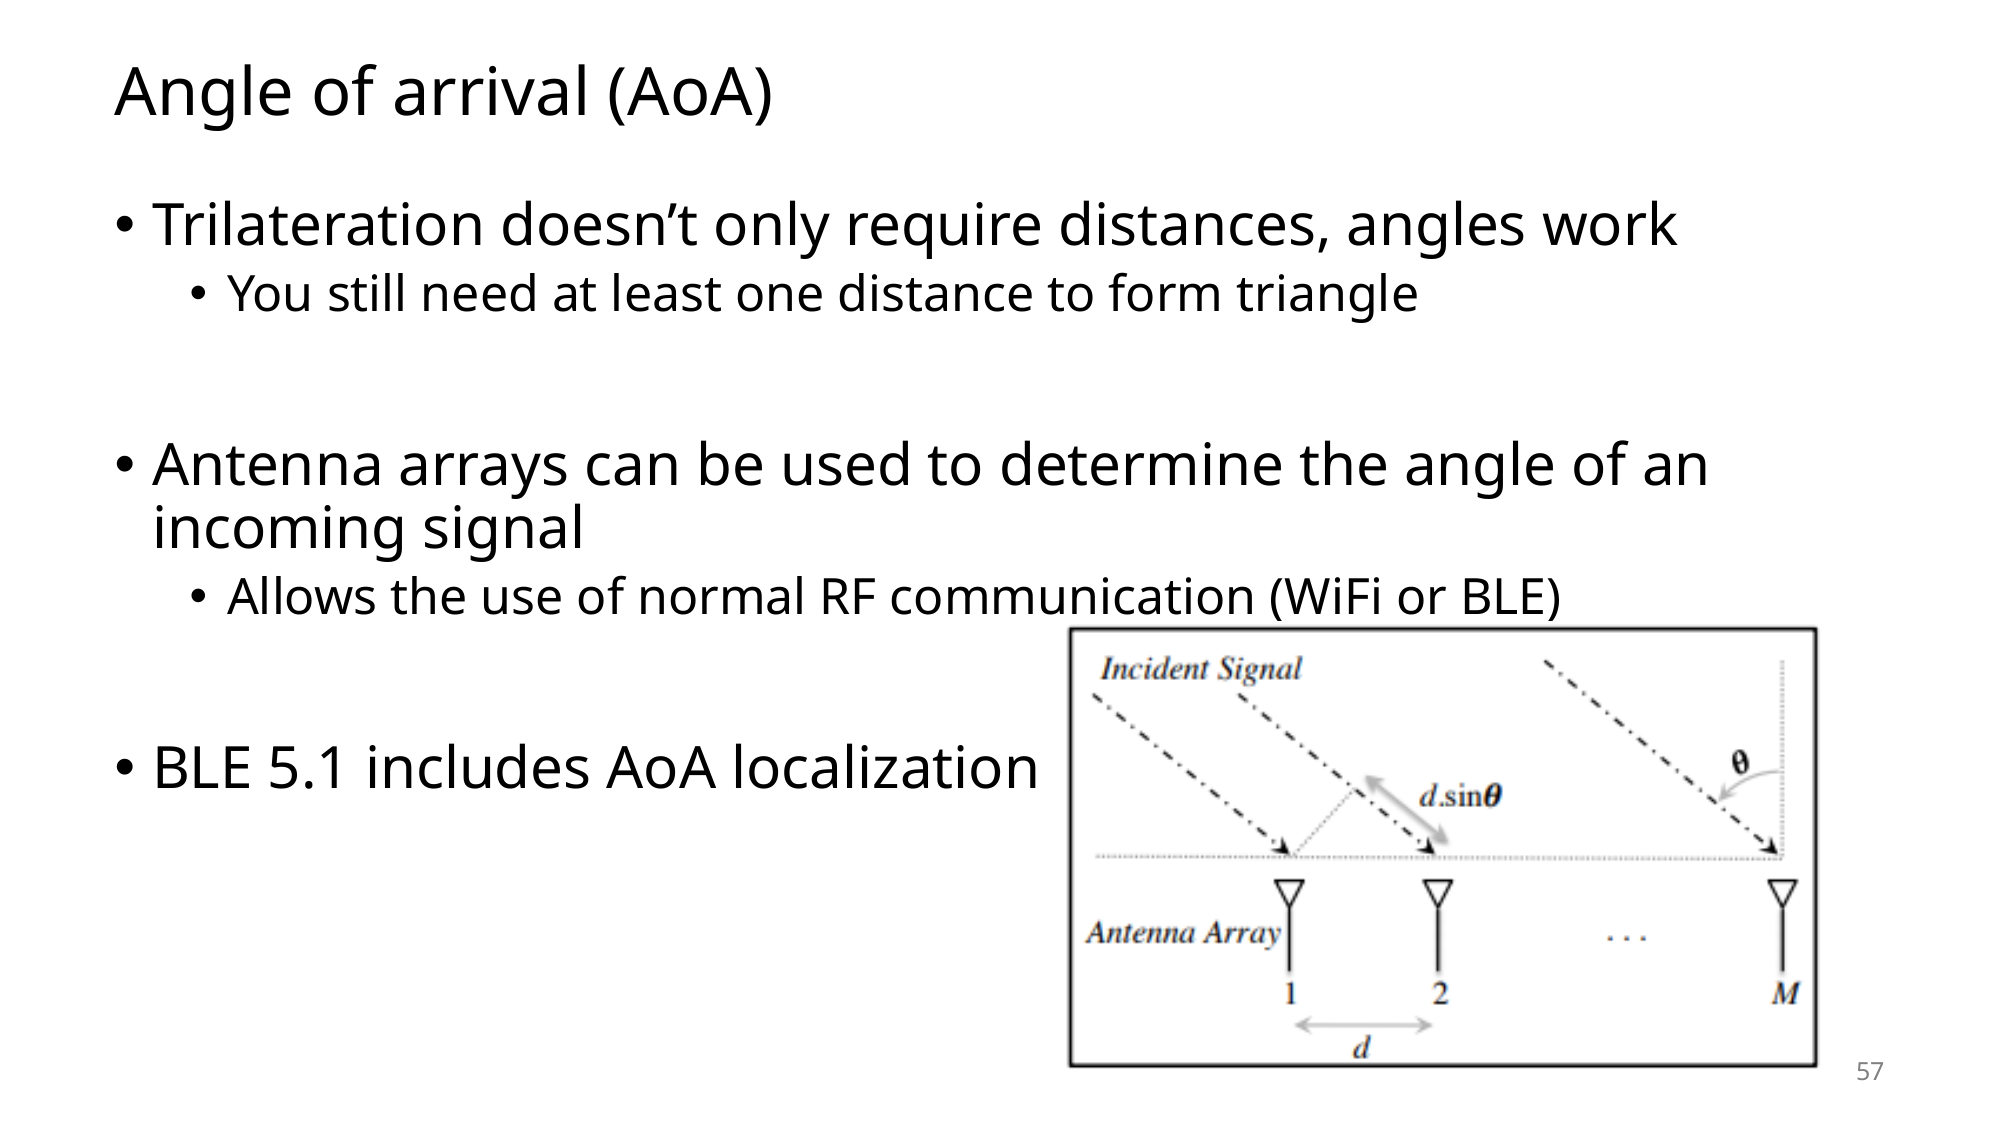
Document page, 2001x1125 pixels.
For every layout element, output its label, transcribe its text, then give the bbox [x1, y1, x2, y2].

picture [1063, 621, 1825, 1073]
title Angle of arrival (AoA) [99, 37, 1900, 150]
slide_number 57 [1749, 1042, 1900, 1103]
list Trilateration doesn’t only require distances, angles work You still need at least one distance to form triangle Antenna arrays can be used to determine the angle of an incoming signal Allows the use of normal RF communication (WiFi or BLE) BLE 5.1 includes AoA localization [99, 187, 1900, 1013]
